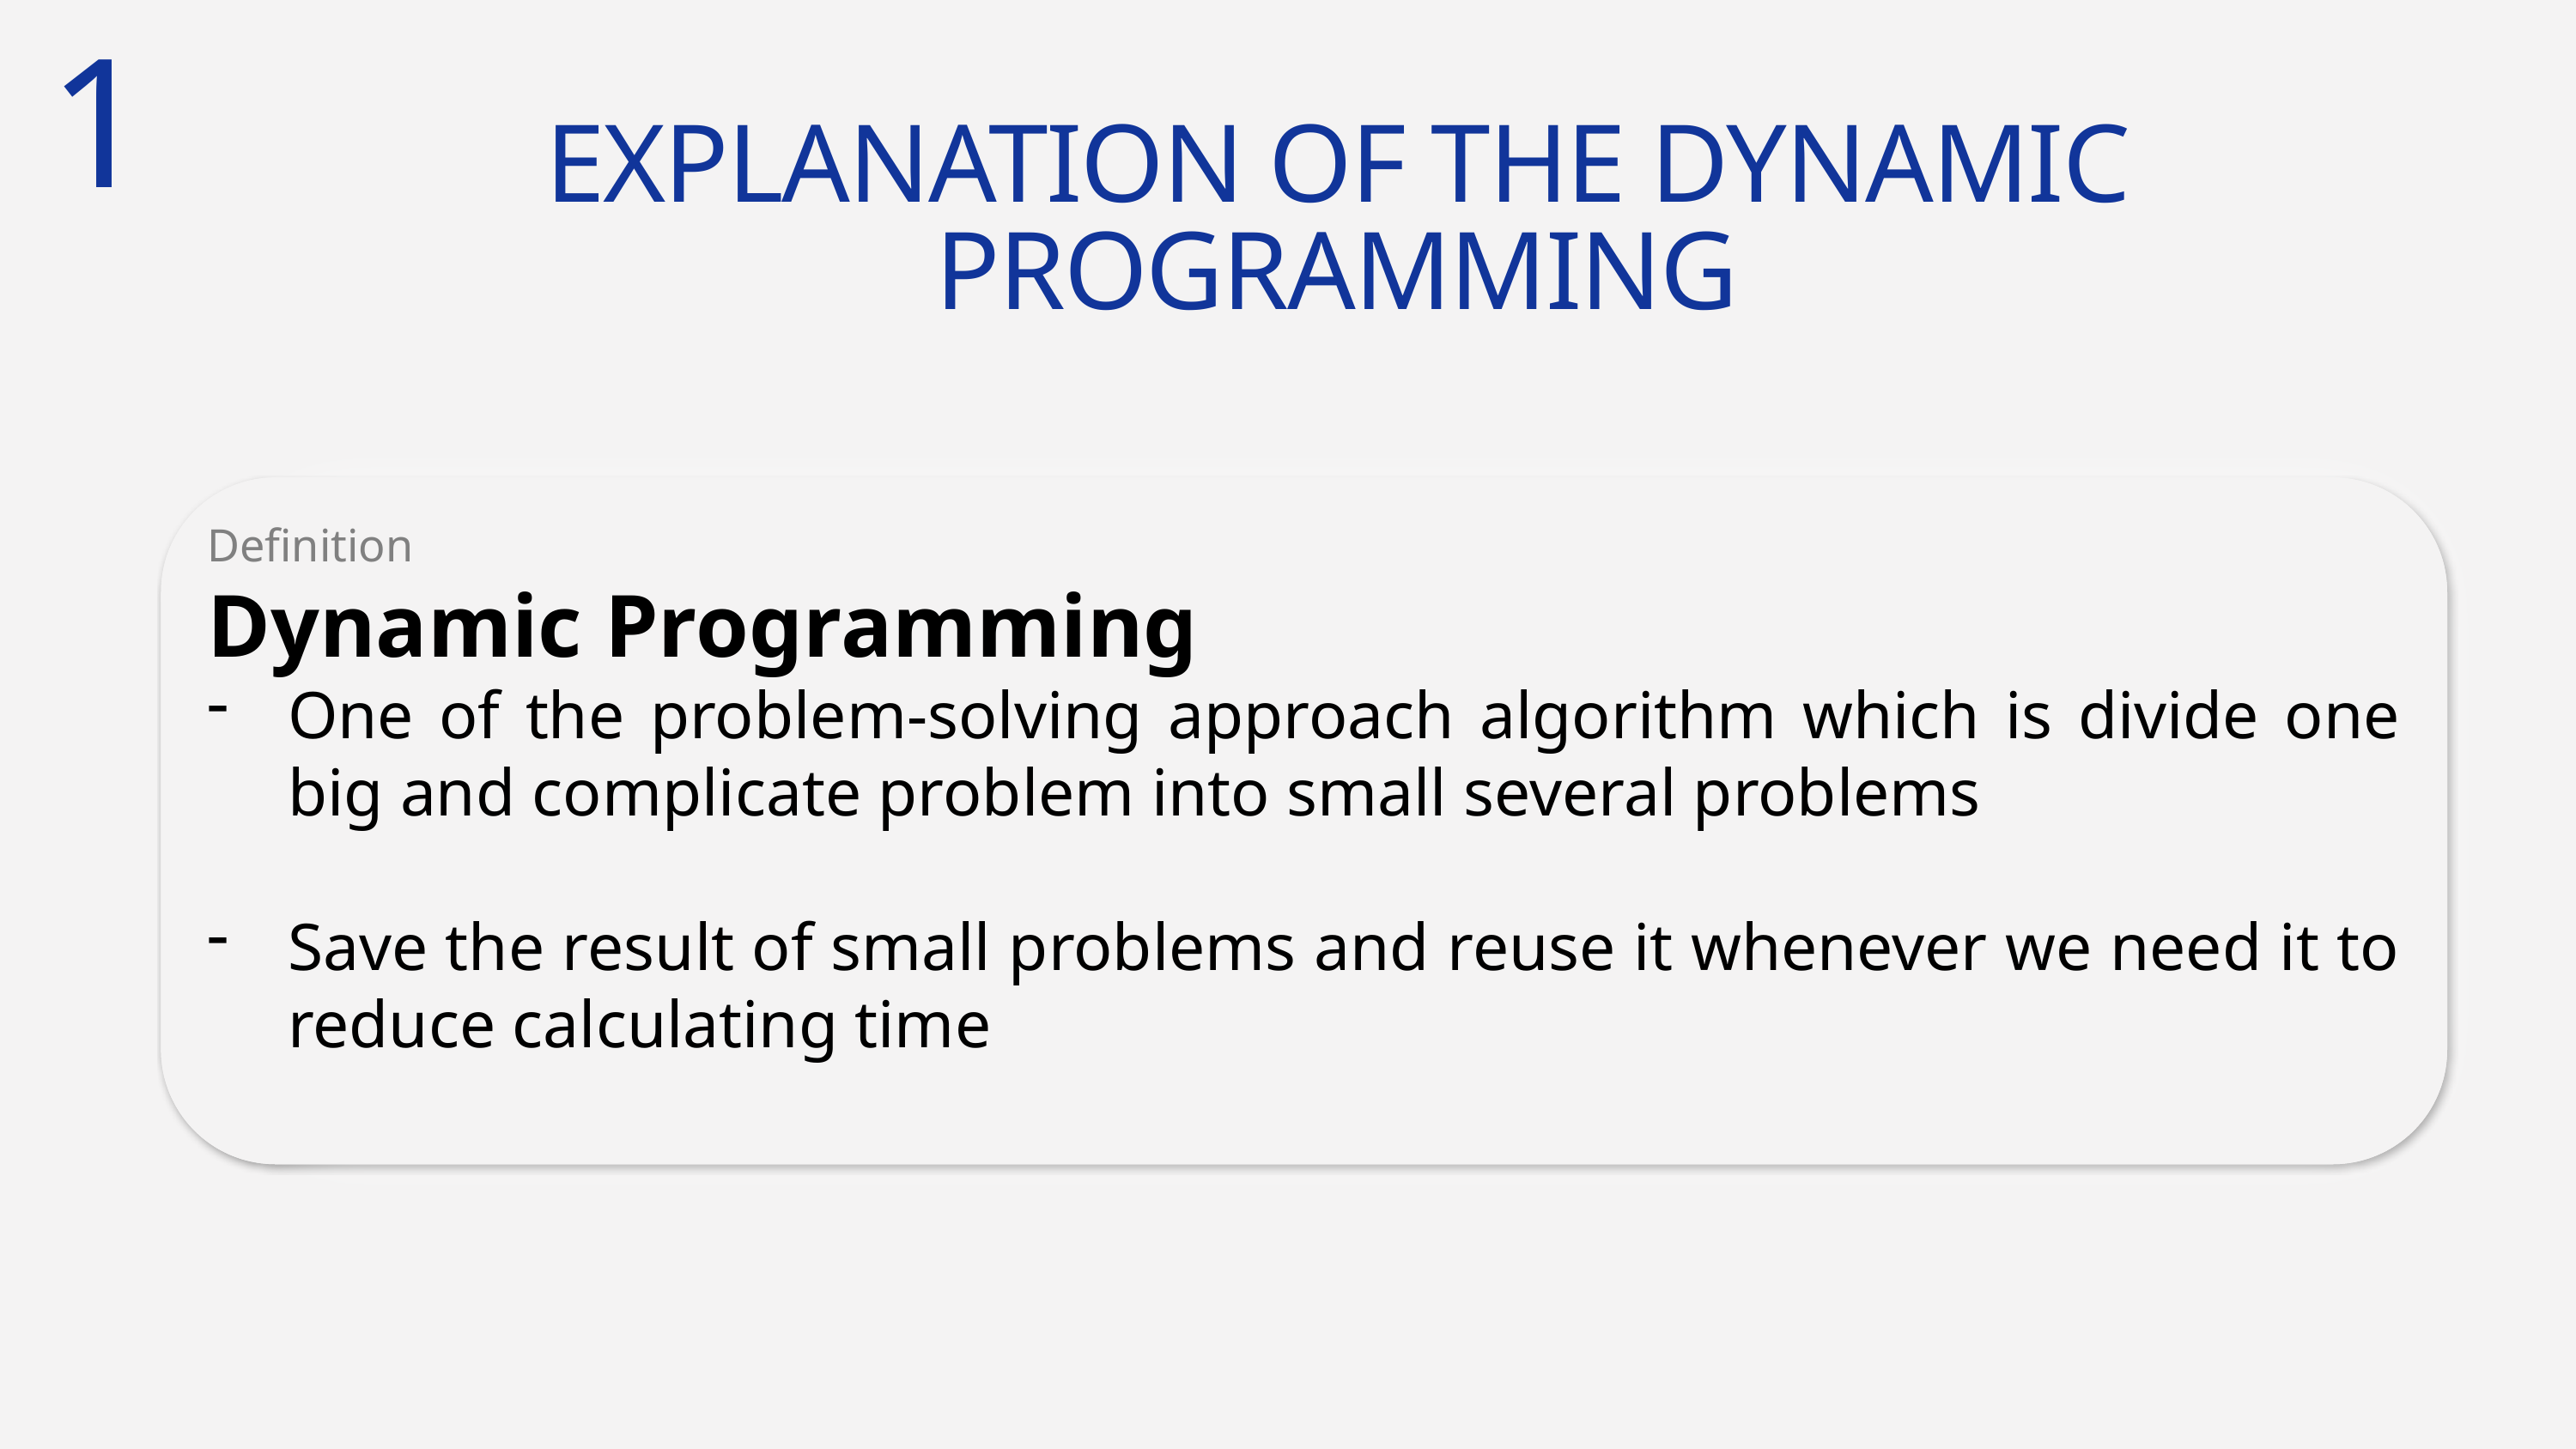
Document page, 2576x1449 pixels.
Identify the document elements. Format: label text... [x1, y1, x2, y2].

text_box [161, 476, 2448, 1165]
text_box EXPLANATION OF THE DYNAMIC PROGRAMMING [459, 148, 2215, 299]
text_box 1 [48, 19, 231, 224]
